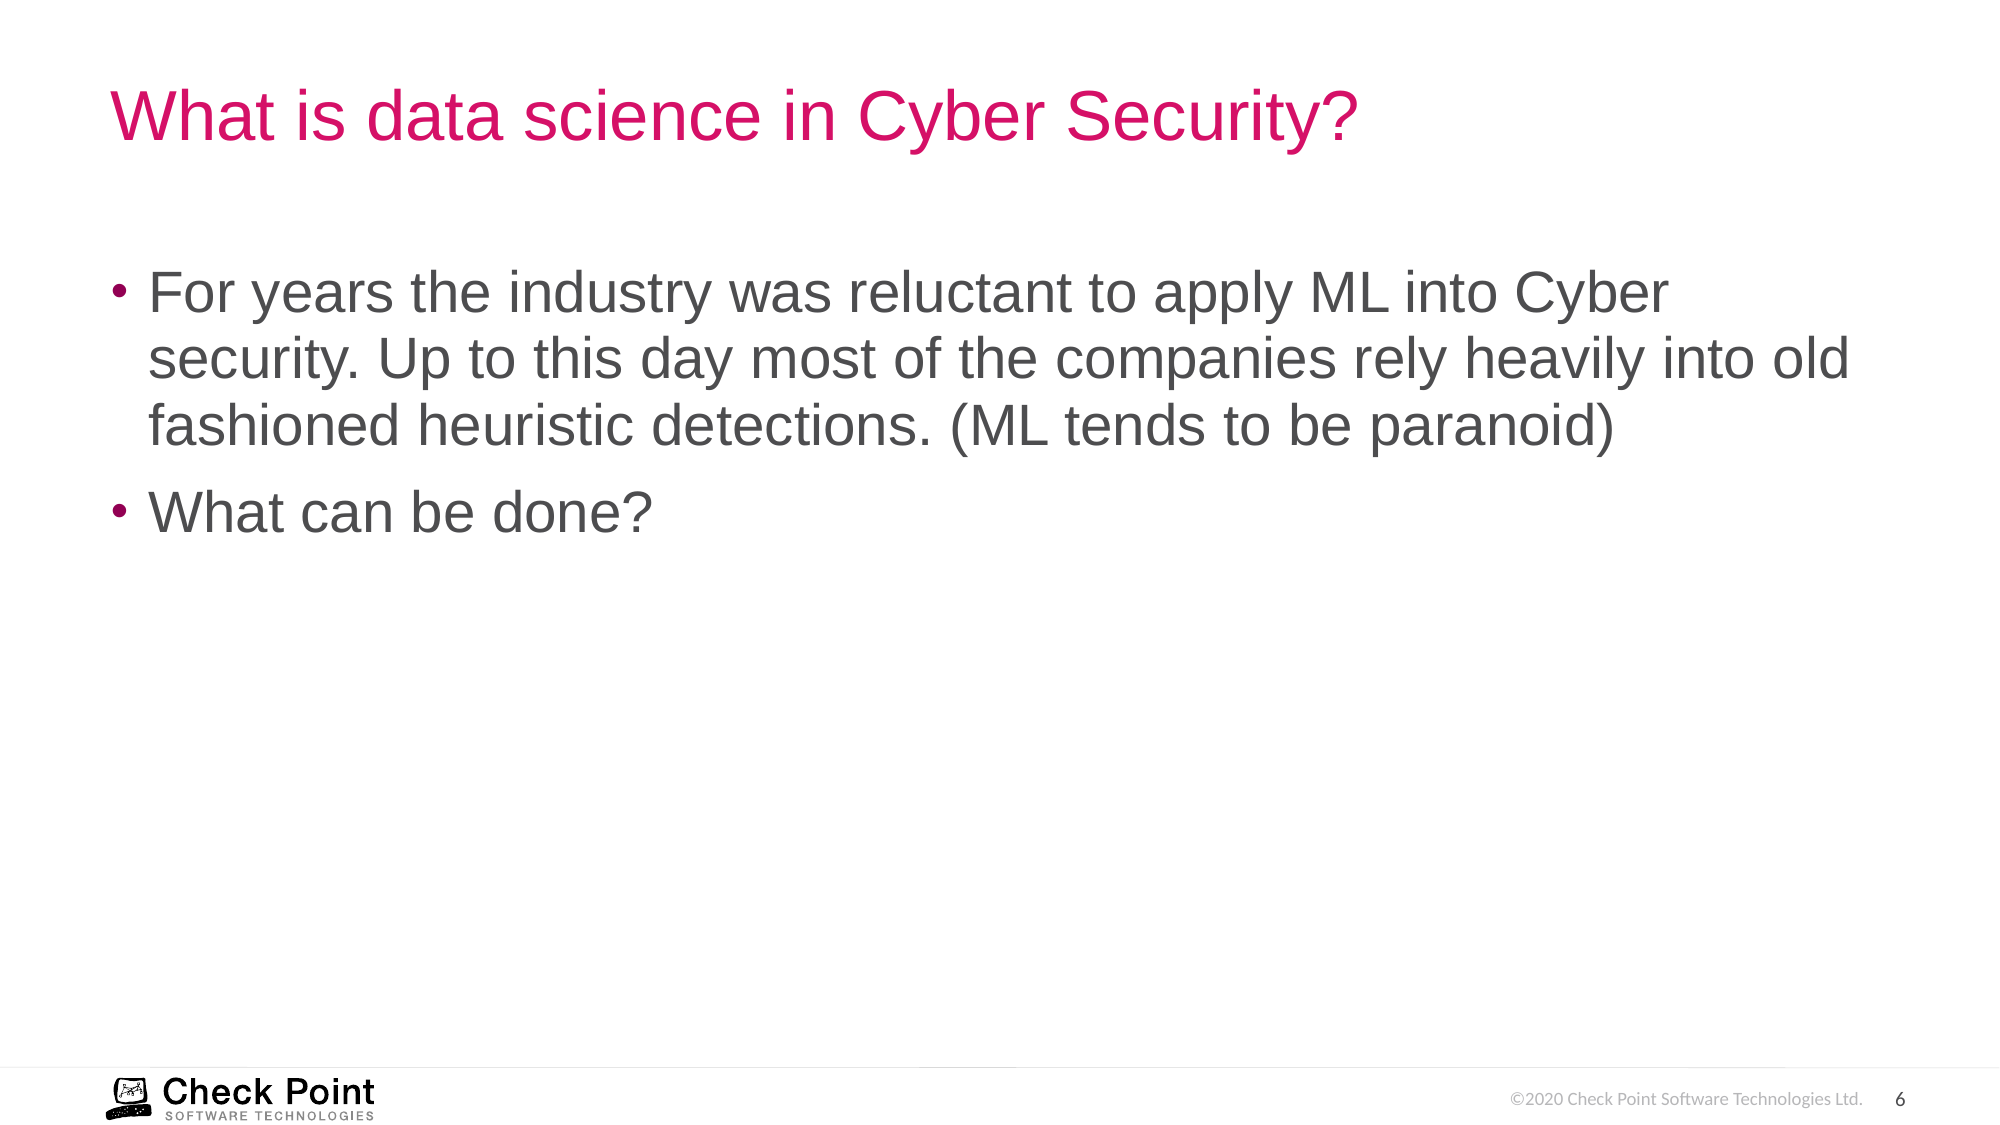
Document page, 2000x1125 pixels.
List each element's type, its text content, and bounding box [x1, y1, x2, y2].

list For years the industry was reluctant to apply ML into Cyber security. Up to this day most of the companies rely heavily into old fashioned heuristic detections. (ML tends to be paranoid) What can be done? [95, 251, 1904, 1034]
title What is data science in Cyber Security? [95, 75, 1904, 226]
